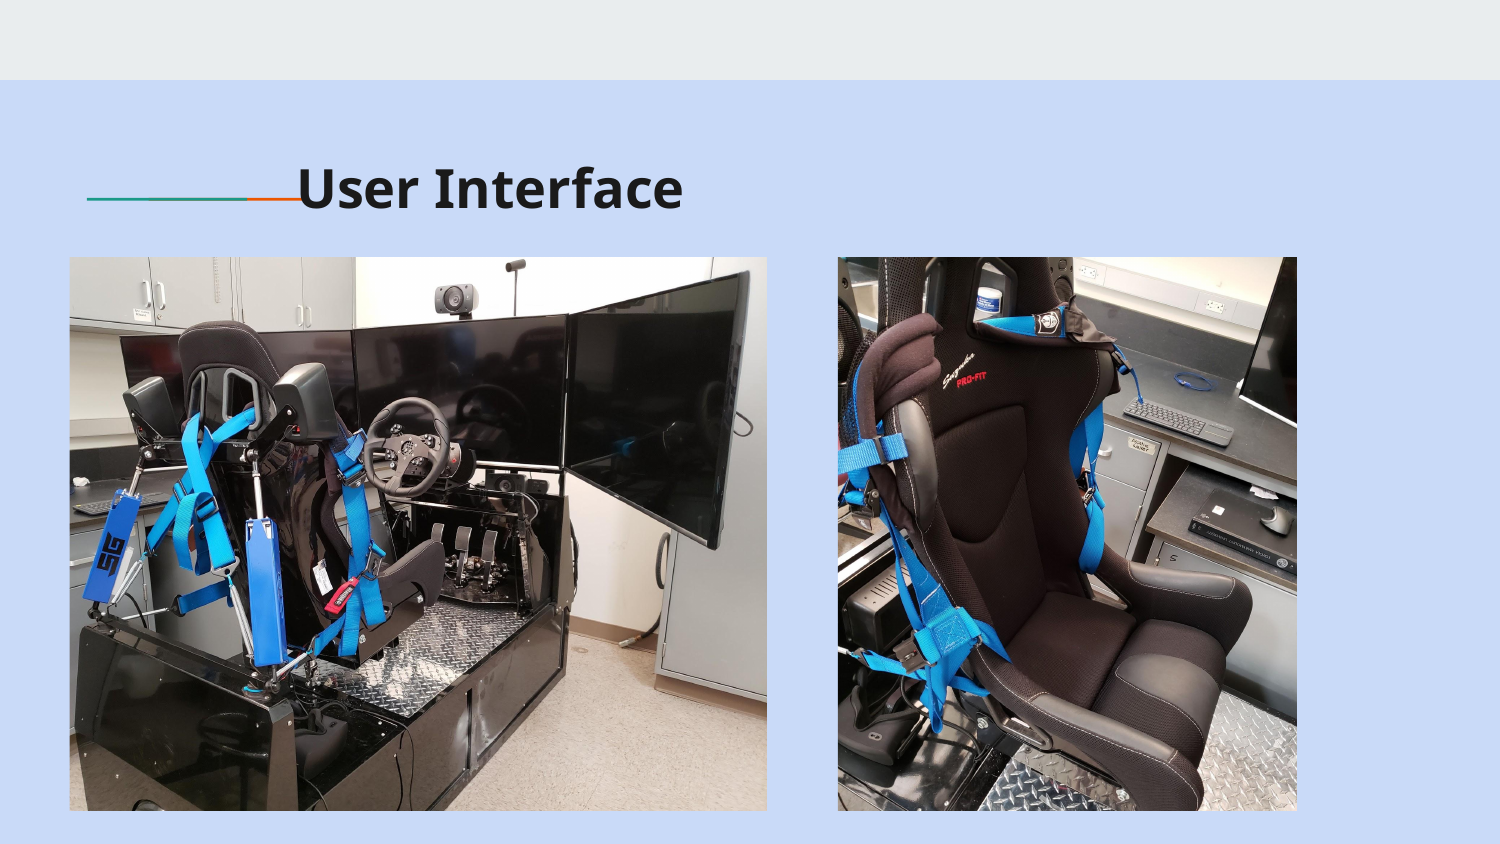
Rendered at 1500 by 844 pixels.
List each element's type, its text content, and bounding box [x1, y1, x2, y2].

title User Interface [280, 139, 1338, 228]
picture [837, 256, 1298, 811]
picture [69, 256, 768, 811]
